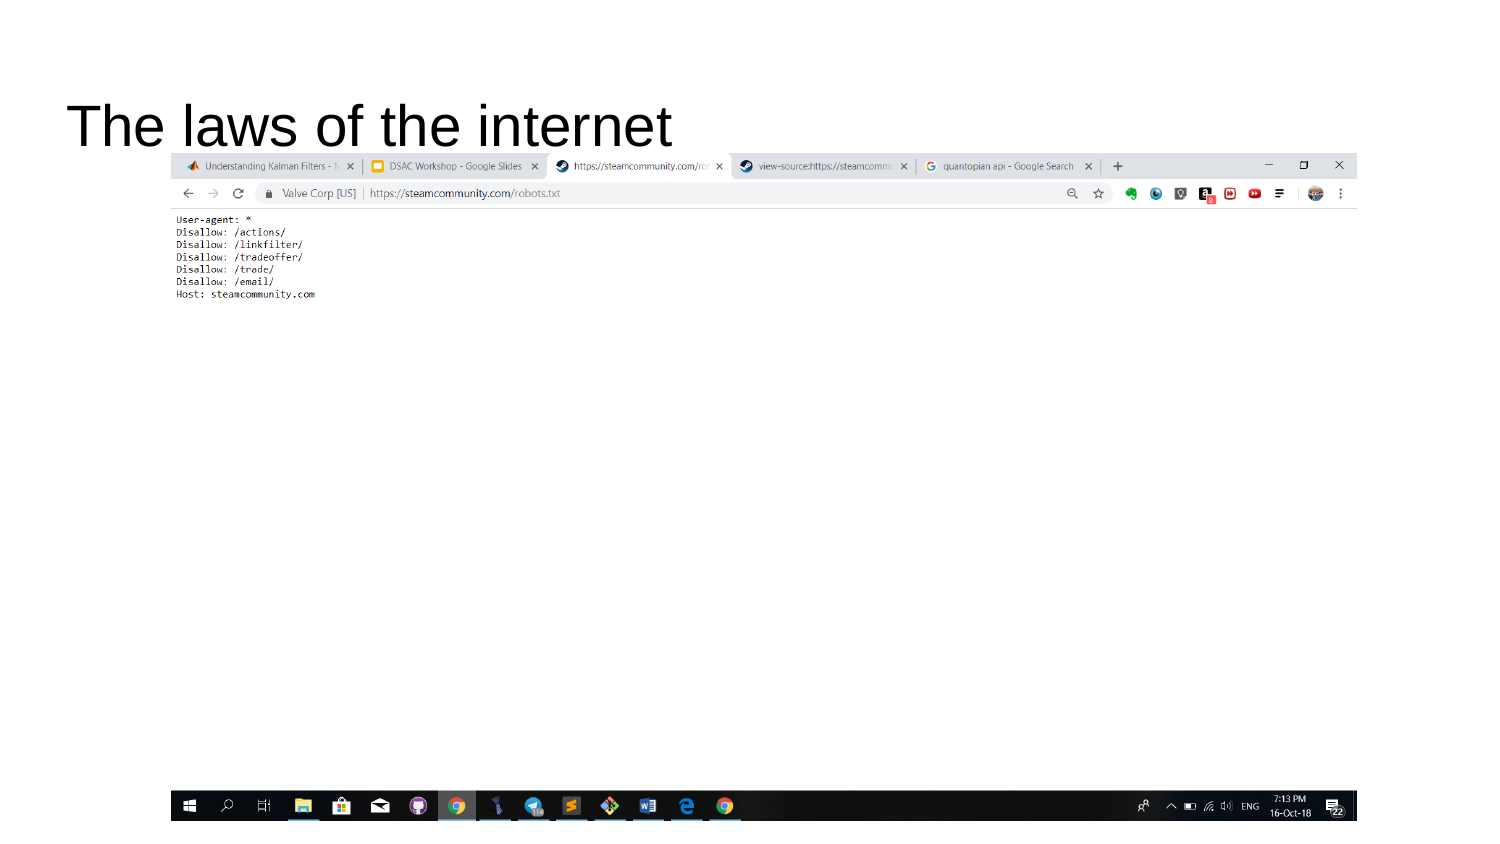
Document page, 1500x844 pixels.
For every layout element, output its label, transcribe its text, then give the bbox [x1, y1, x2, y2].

title The laws of the internet [51, 72, 1449, 167]
picture [171, 153, 1357, 821]
